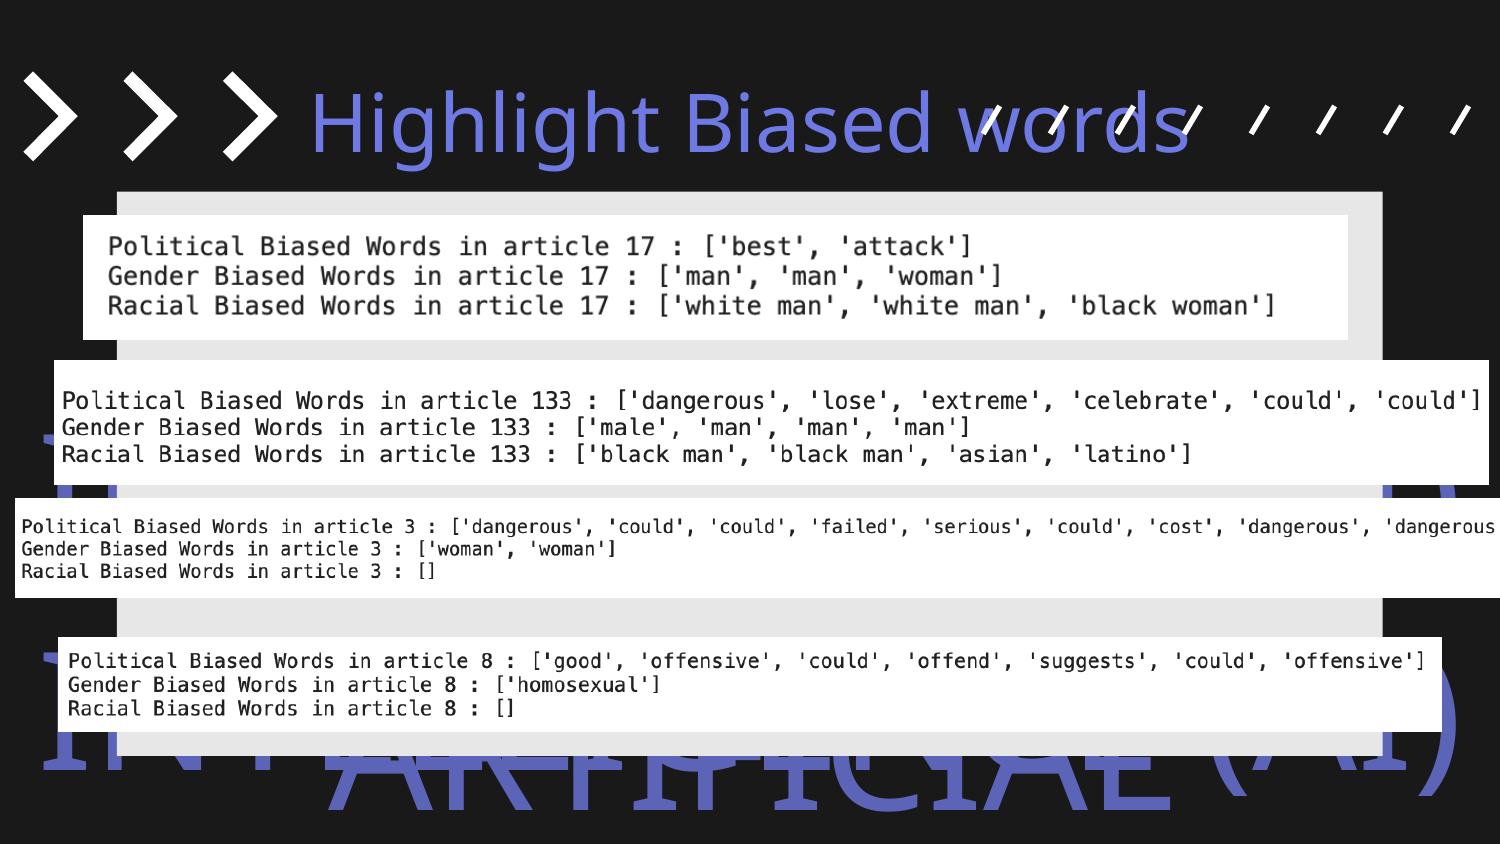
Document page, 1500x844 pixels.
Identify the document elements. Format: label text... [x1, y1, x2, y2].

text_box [980, 104, 1500, 136]
title Highlight Biased words [118, 72, 1382, 167]
picture [15, 498, 1500, 624]
picture [58, 637, 1442, 733]
picture [83, 214, 1348, 340]
picture [54, 359, 1489, 485]
